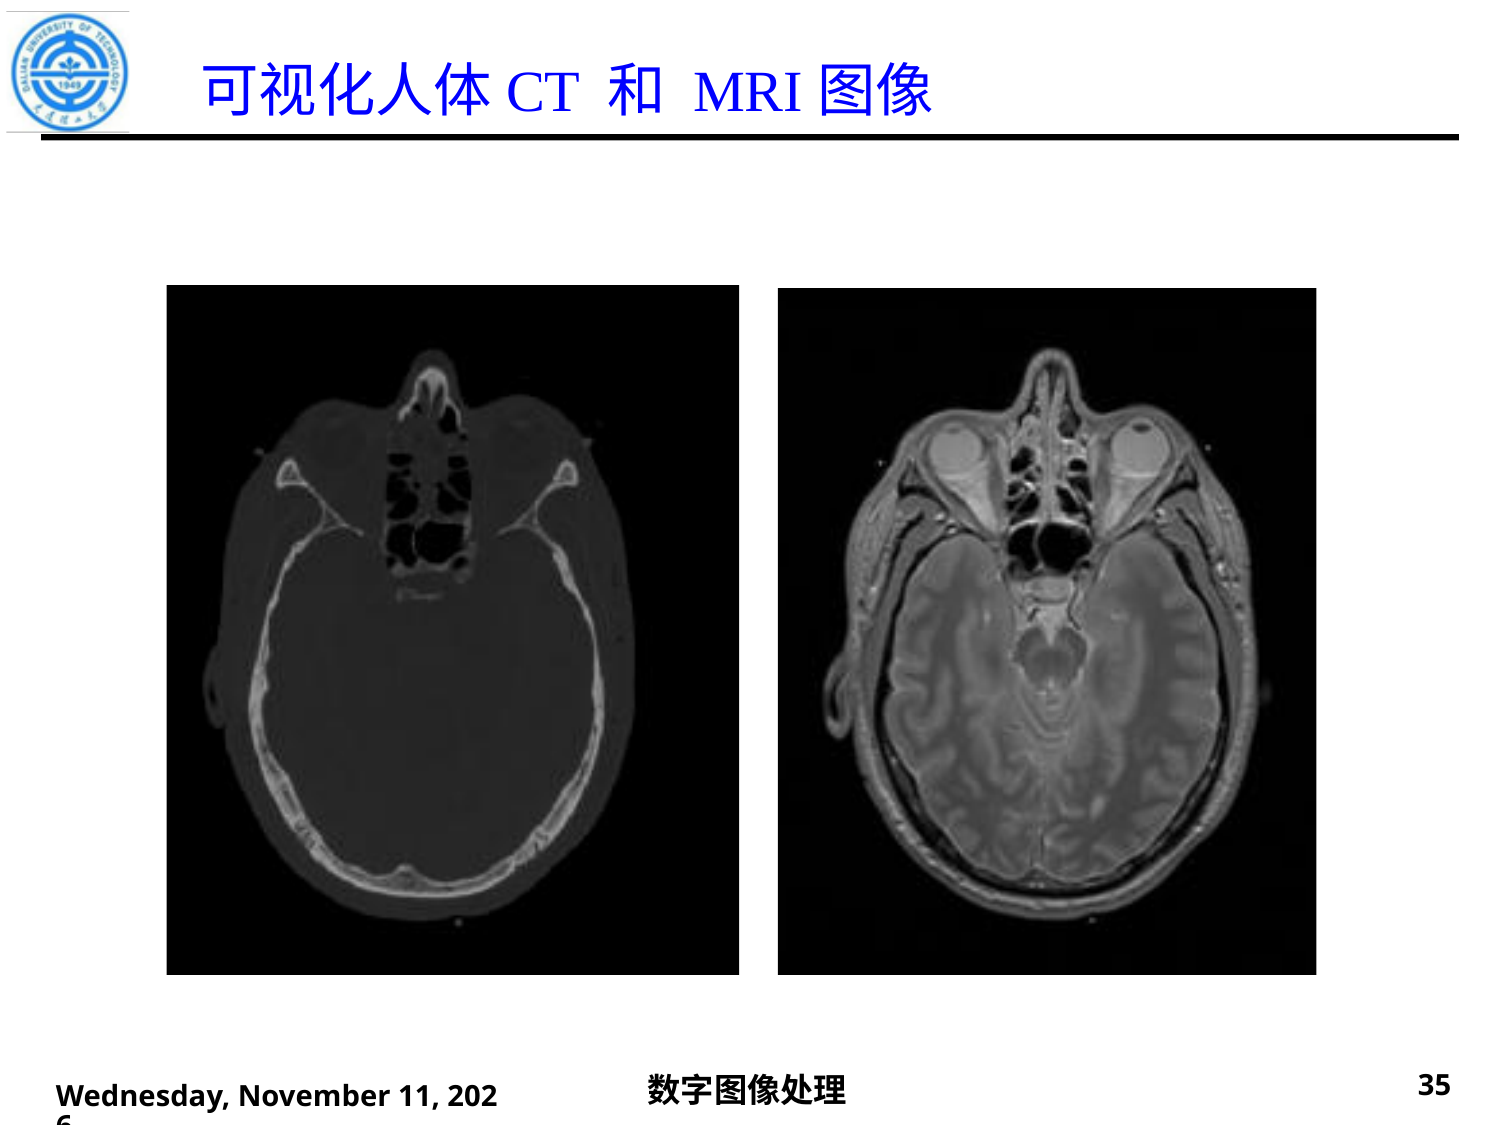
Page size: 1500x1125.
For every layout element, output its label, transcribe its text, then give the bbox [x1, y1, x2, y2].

picture [6, 10, 130, 136]
picture [166, 285, 740, 976]
title 可视化人体CT 和 MRI图像 [185, 18, 1475, 131]
picture [777, 287, 1317, 976]
